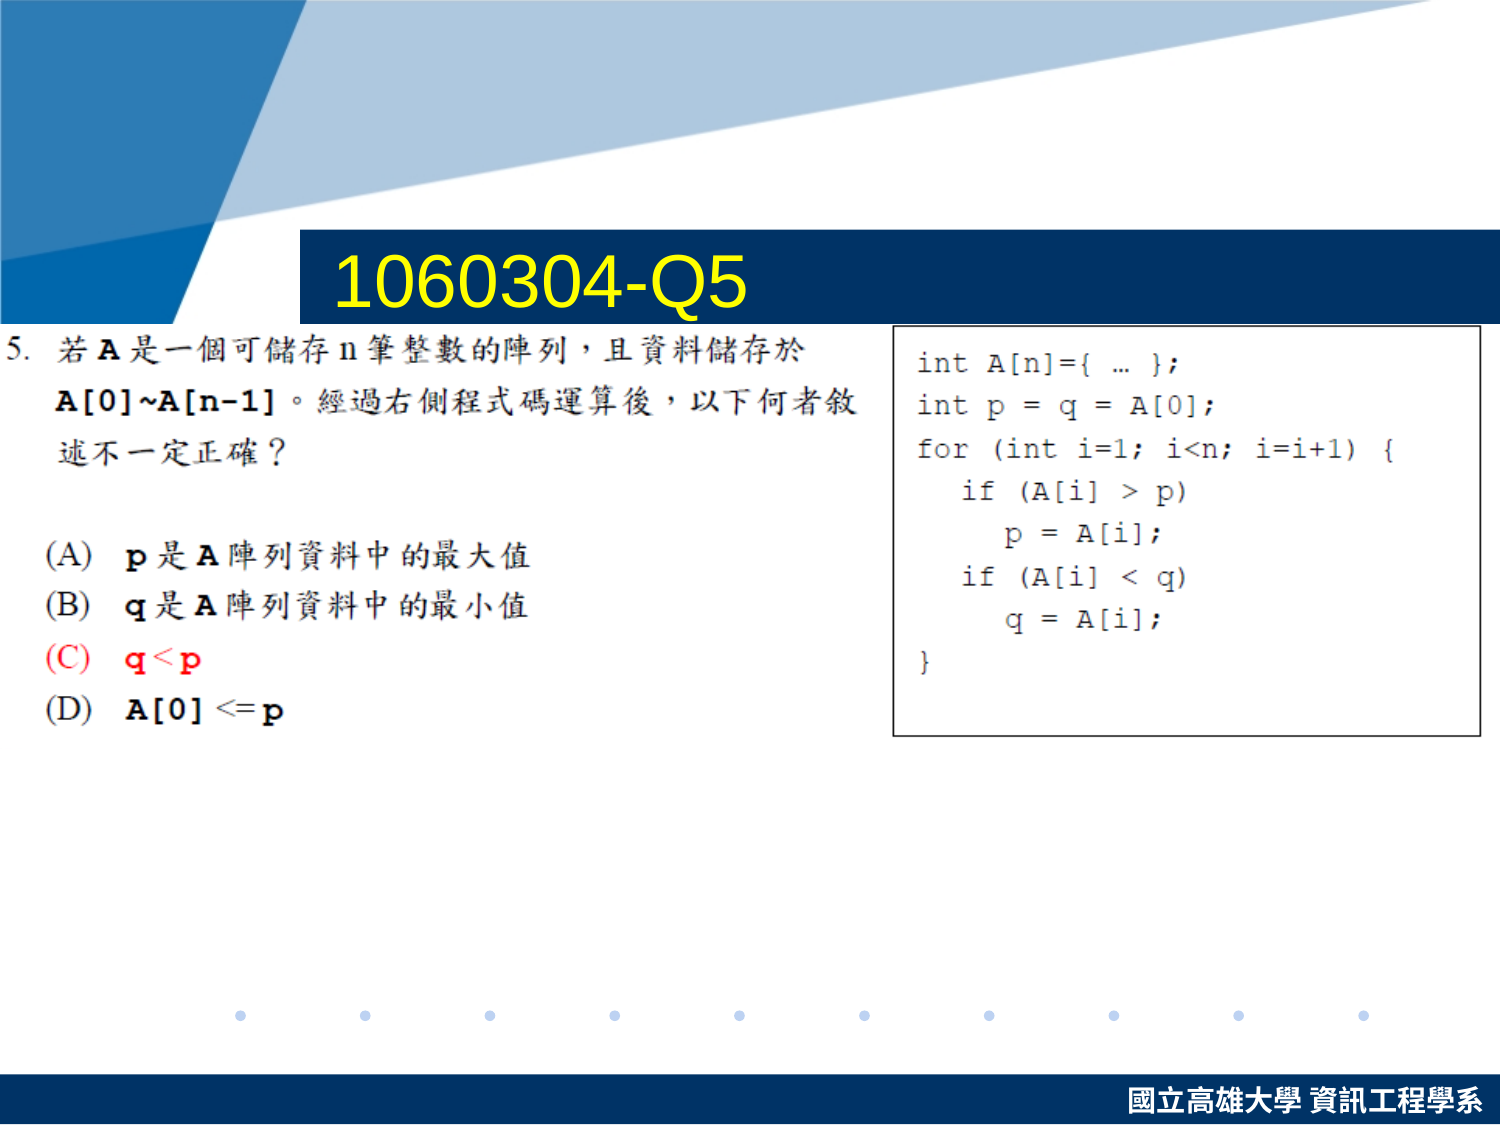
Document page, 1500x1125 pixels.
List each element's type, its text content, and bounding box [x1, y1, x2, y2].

title 1060304-Q5 [300, 229, 1500, 324]
picture [0, 0, 1500, 842]
